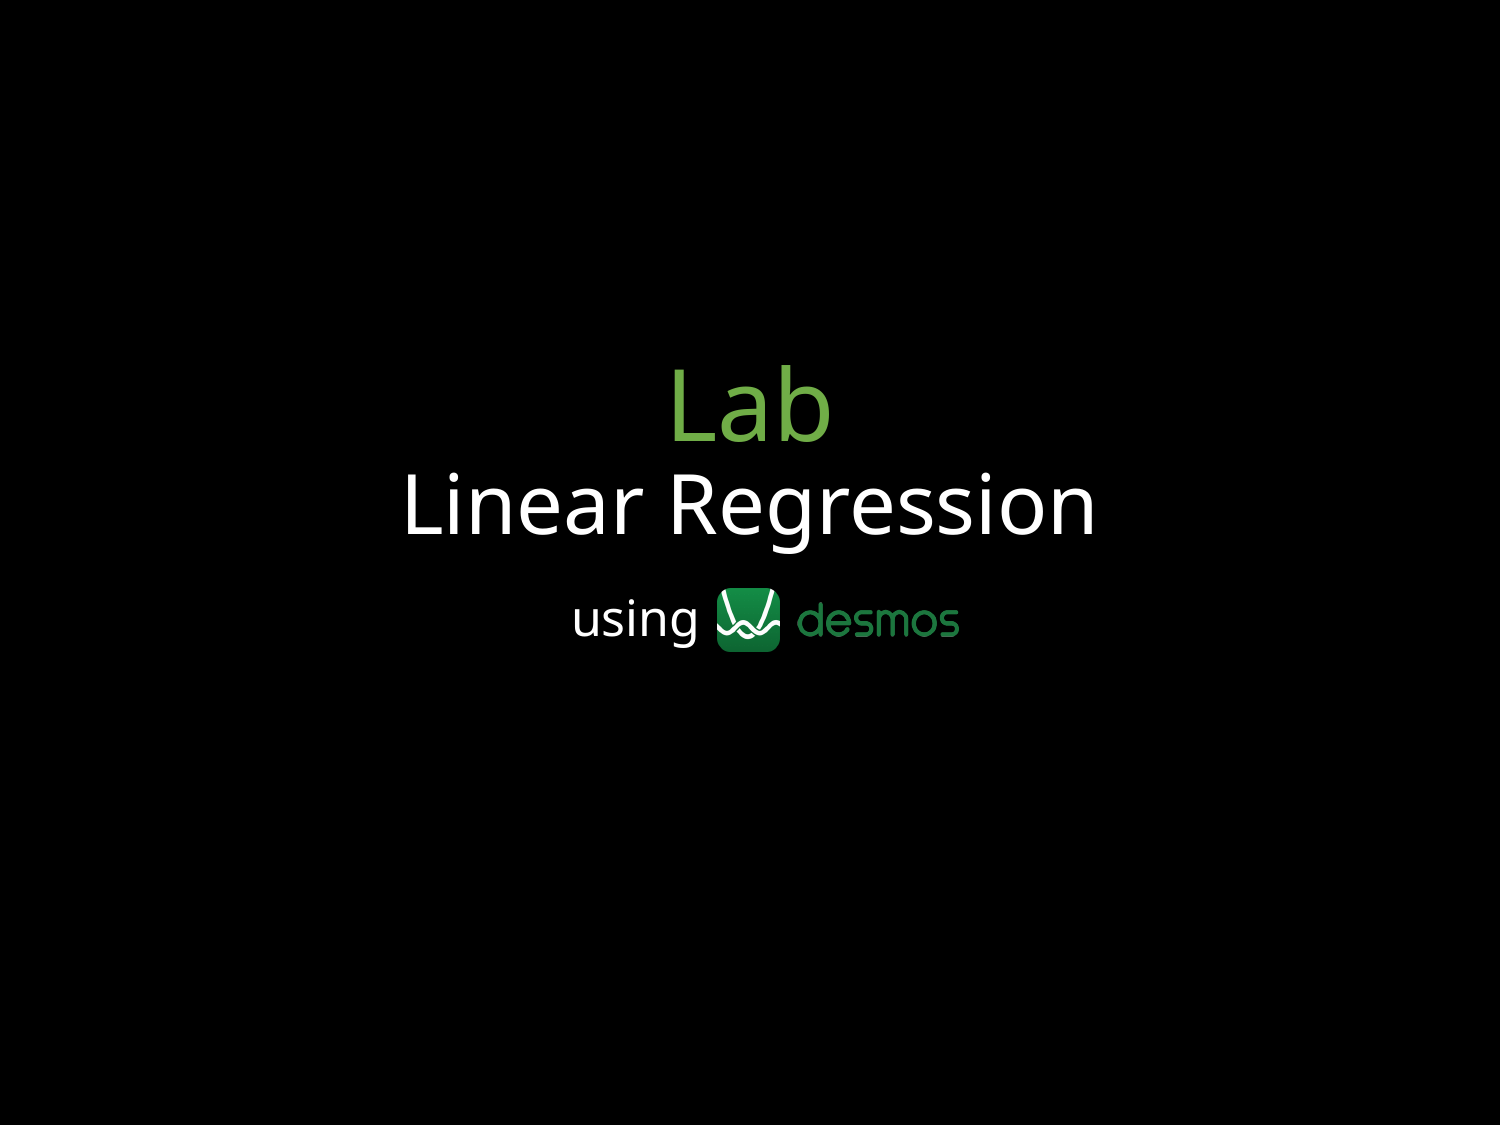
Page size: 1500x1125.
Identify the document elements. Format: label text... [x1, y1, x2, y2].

title Lab Linear Regression [198, 345, 1302, 563]
picture [717, 588, 959, 652]
text_box using [556, 578, 716, 654]
